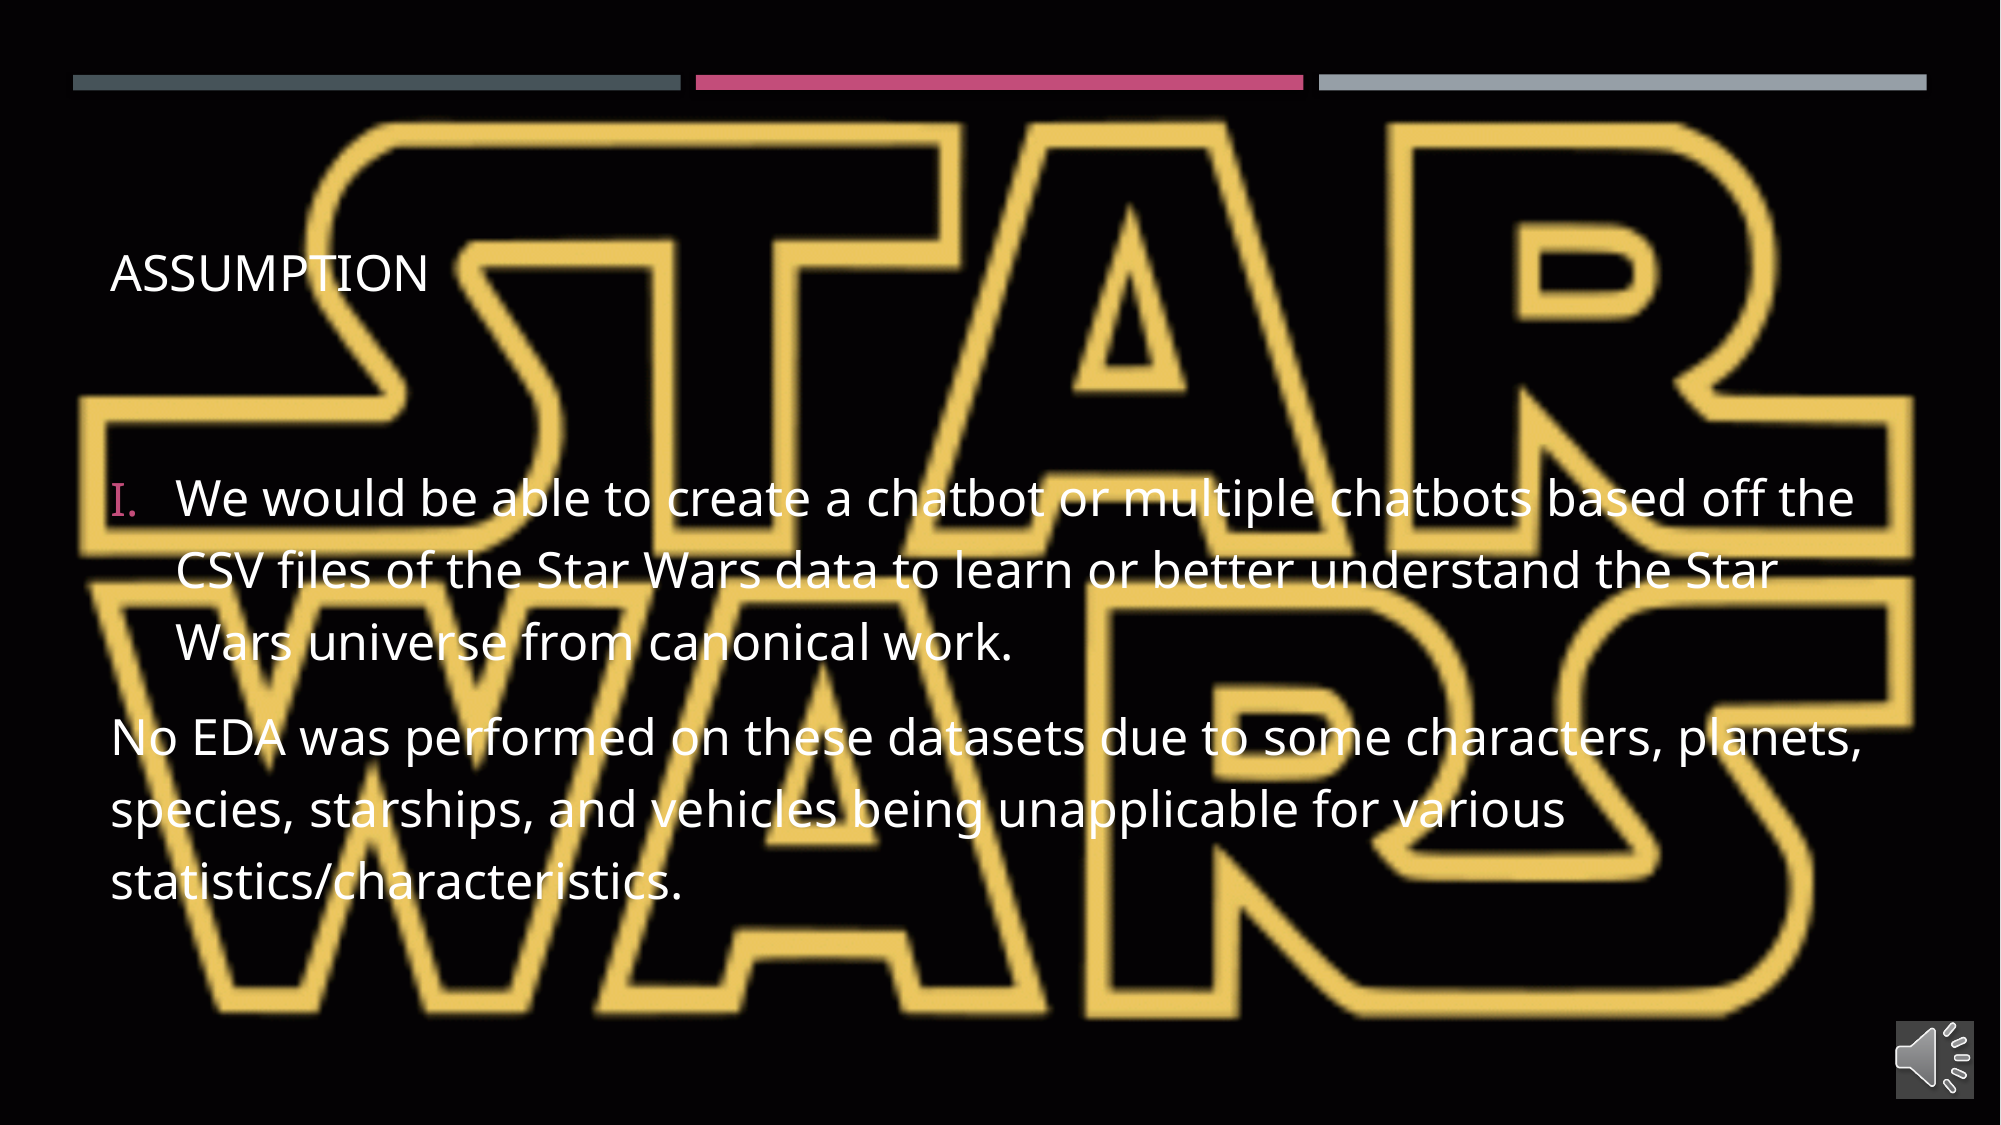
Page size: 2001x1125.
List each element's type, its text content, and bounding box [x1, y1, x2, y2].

title assumption [95, 115, 1905, 311]
list We would be able to create a chatbot or multiple chatbots based off the CSV files of the Star Wars data to learn or better understand the Star Wars universe from canonical work. No EDA was performed on these datasets due to some characters, planets, species, starships, and vehicles being unapplicable for various statistics/characteristics. [95, 383, 1905, 981]
picture [0, 0, 2001, 1125]
